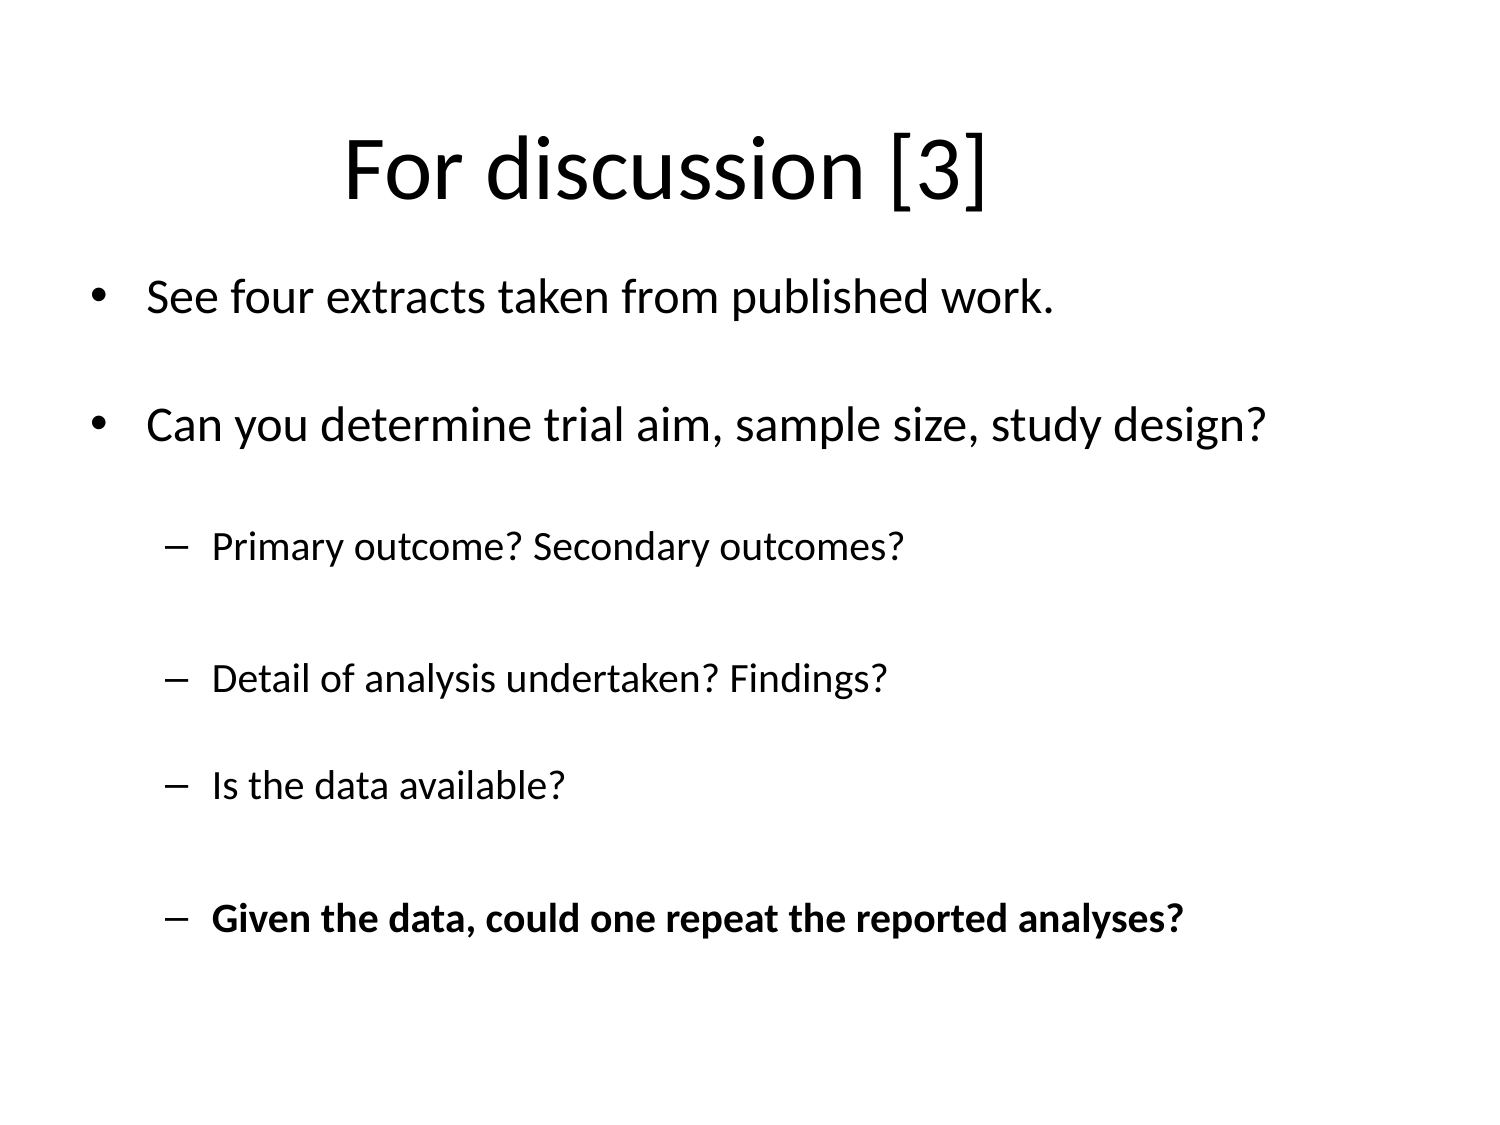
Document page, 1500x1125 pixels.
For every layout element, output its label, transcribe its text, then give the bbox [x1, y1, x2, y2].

list See four extracts taken from published work. Can you determine trial aim, sample size, study design? Primary outcome? Secondary outcomes? Detail of analysis undertaken? Findings? Is the data available? Given the data, could one repeat the reported analyses? [75, 262, 1425, 1005]
title For discussion [3] [100, 99, 1235, 225]
